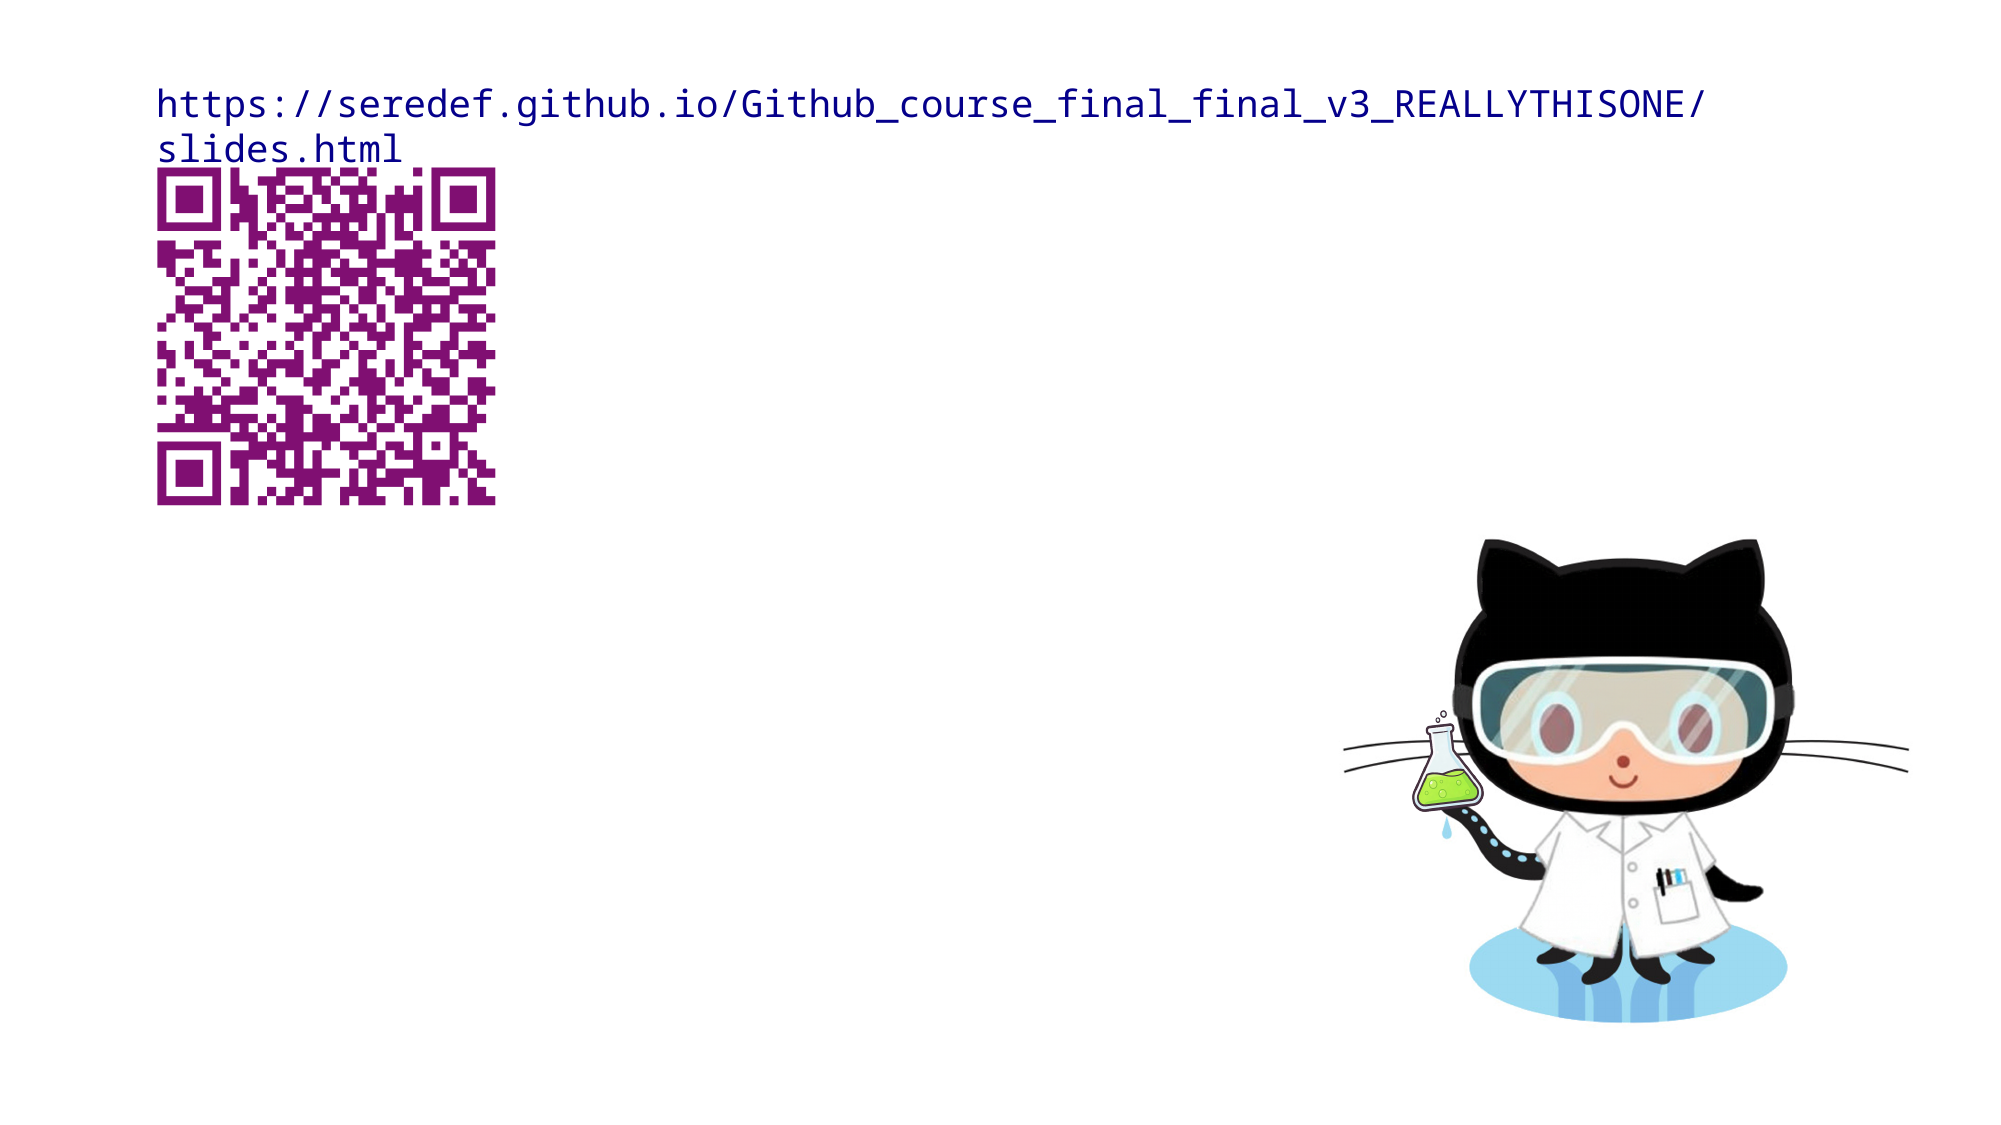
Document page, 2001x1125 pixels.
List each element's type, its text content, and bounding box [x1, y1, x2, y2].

picture [148, 158, 504, 515]
picture [1317, 489, 1944, 1072]
text_box https://seredef.github.io/Github_course_final_final_v3_REALLYTHISONE/slides.html [141, 72, 1829, 178]
